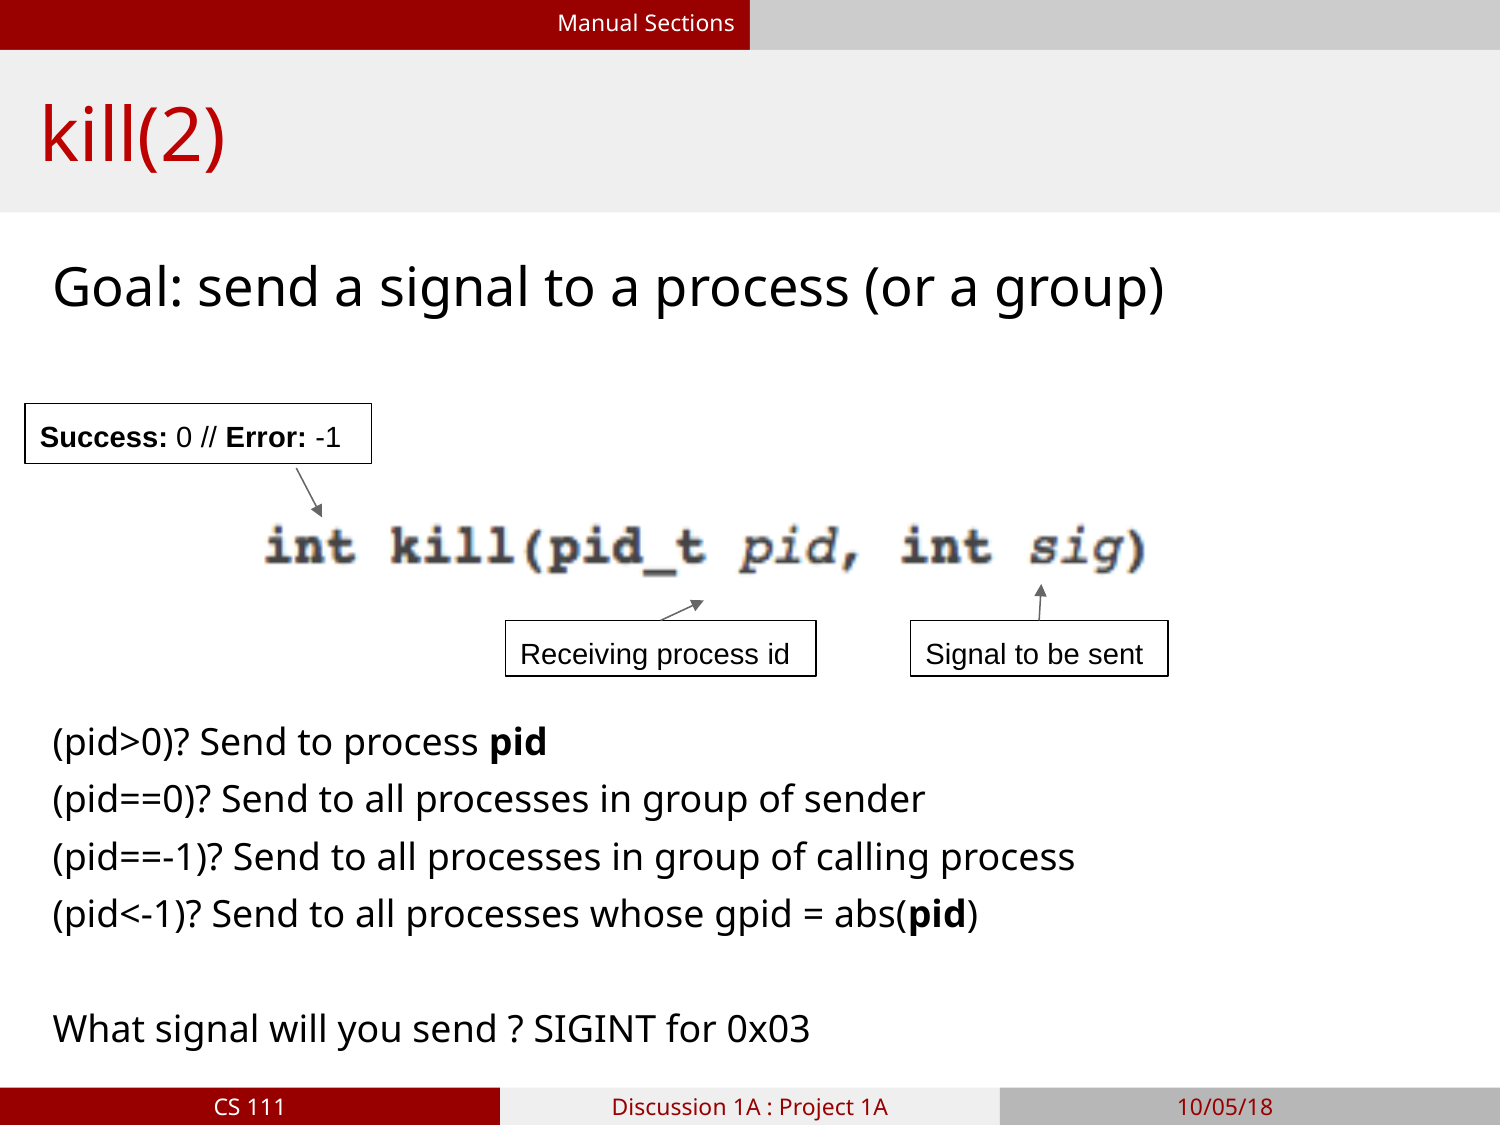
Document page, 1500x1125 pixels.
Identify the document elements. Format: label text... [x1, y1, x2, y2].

title kill(2) [24, 50, 1475, 213]
text_box [79, 395, 659, 451]
list Goal: send a signal to a process (or a group) (pid>0)? Send to process pid (pid==0)? Send to all processes in group of sender (pid==-1)? Send to all processes in group of calling process (pid<-1)? Send to all processes whose gpid = abs(pid) What signal will you send ? SIGINT for 0x03 [37, 237, 1475, 1055]
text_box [1038, 583, 1042, 621]
text_box Signal to be sent [910, 620, 1168, 677]
picture [250, 500, 1158, 601]
text_box Success: 0 // Error: -1 [24, 403, 372, 464]
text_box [296, 467, 323, 518]
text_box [660, 600, 705, 621]
subtitle Manual Sections [0, 0, 750, 44]
text_box Receiving process id [505, 620, 816, 677]
